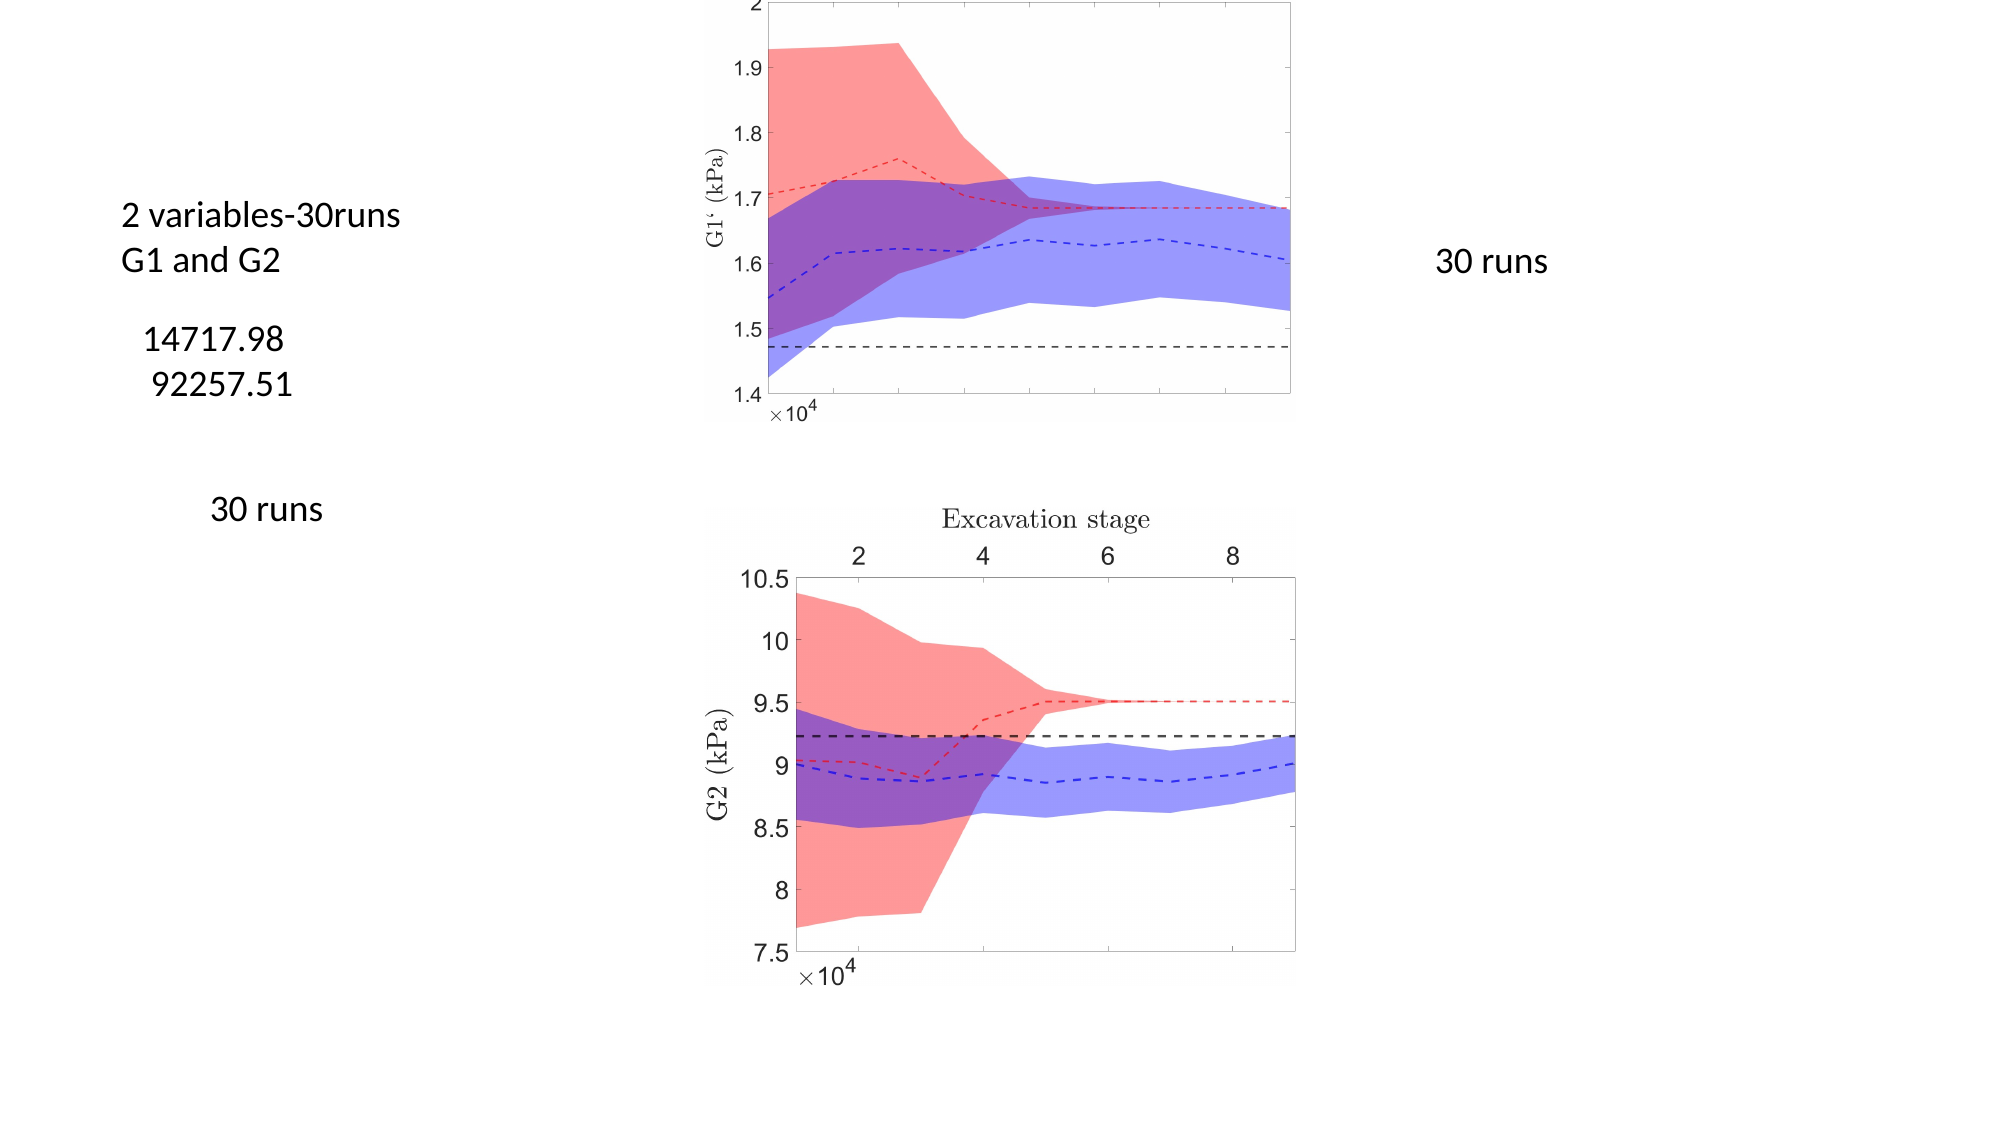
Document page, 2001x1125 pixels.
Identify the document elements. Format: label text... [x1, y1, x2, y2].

text_box 30 runs [1419, 228, 1564, 288]
text_box 30 runs [195, 476, 339, 537]
text_box 2 variables-30runs G1 and G2 [106, 182, 425, 288]
picture [704, 0, 1296, 422]
picture [704, 507, 1296, 986]
text_box 14717.98 92257.51 [127, 306, 480, 412]
